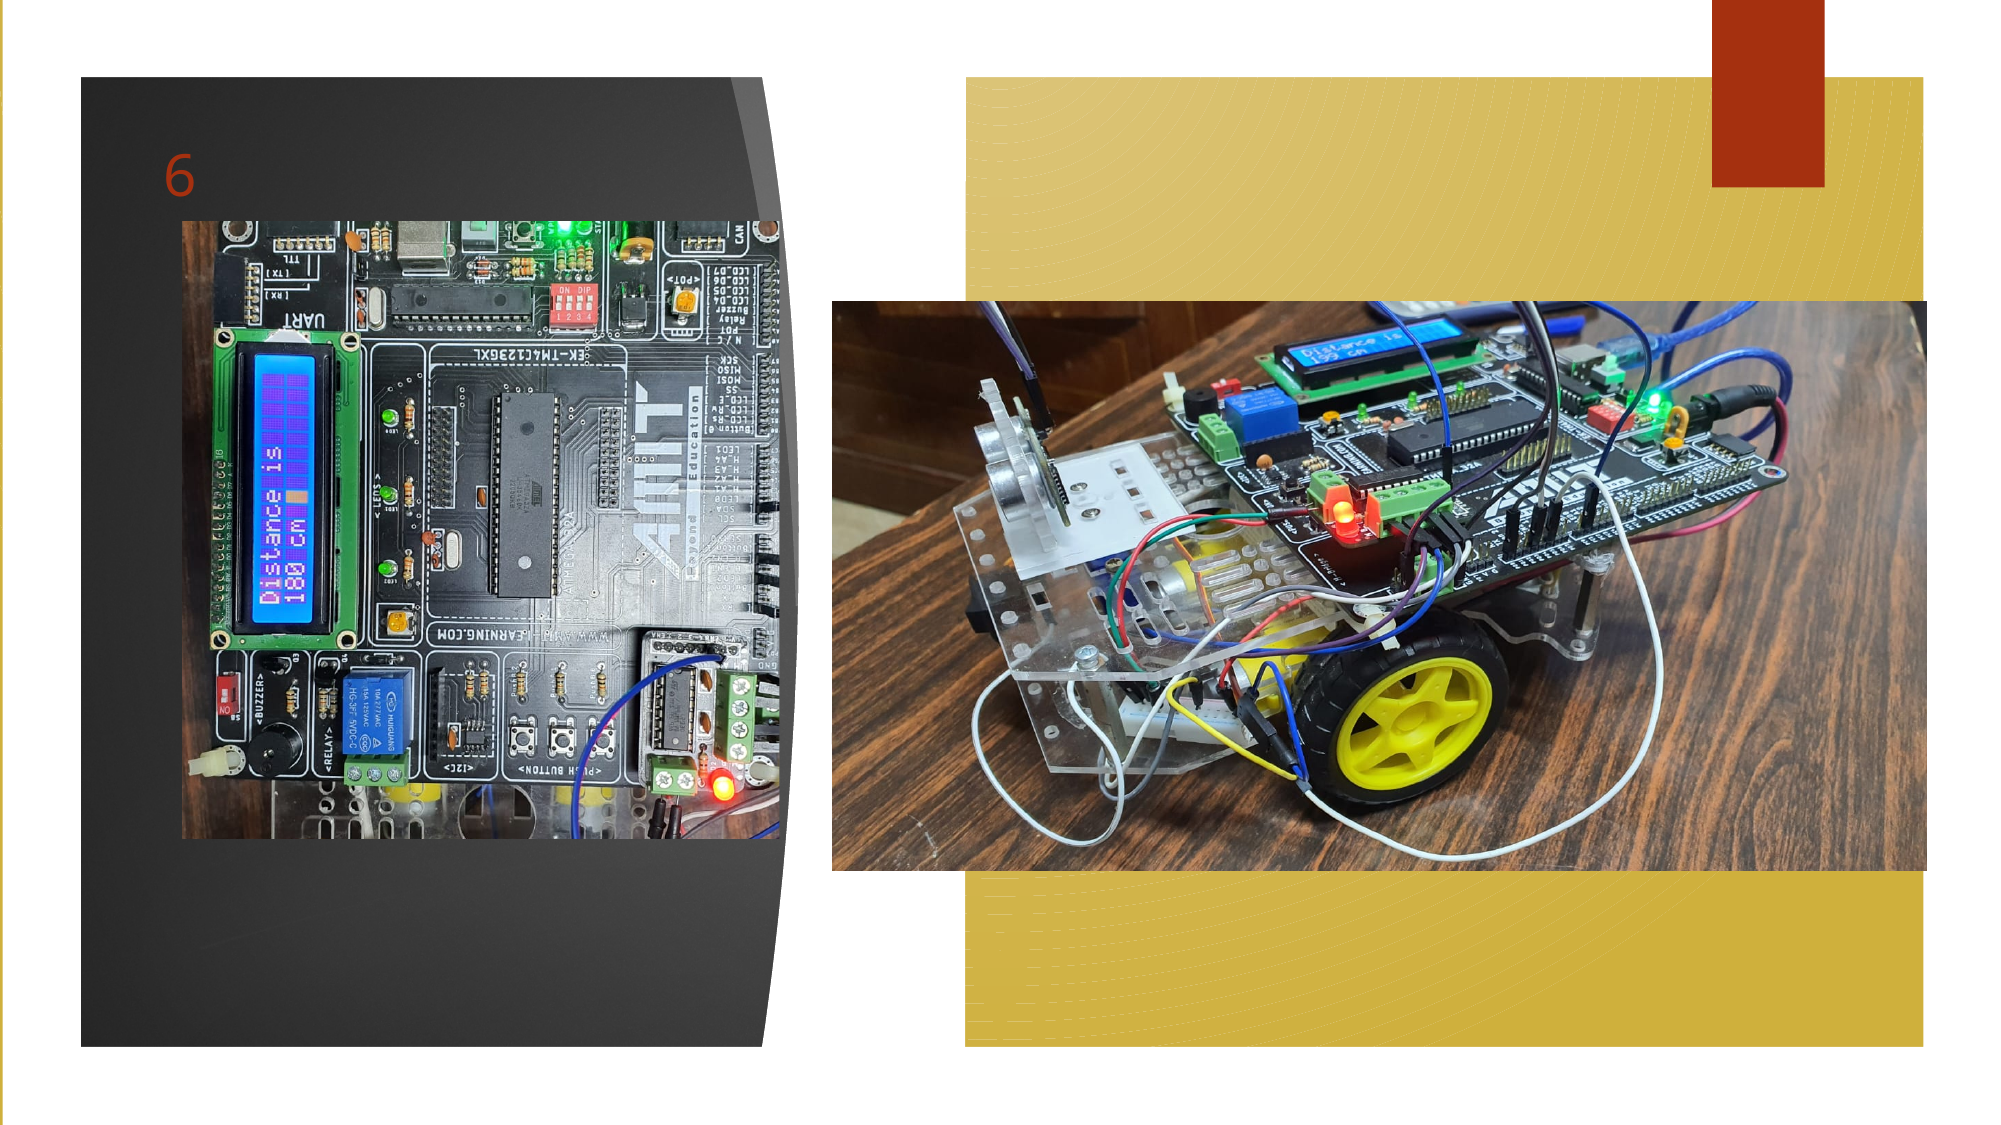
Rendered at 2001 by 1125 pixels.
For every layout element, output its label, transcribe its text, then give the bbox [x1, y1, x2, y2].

picture [181, 221, 780, 839]
picture [832, 301, 1927, 871]
slide_number 6 [78, 131, 212, 214]
